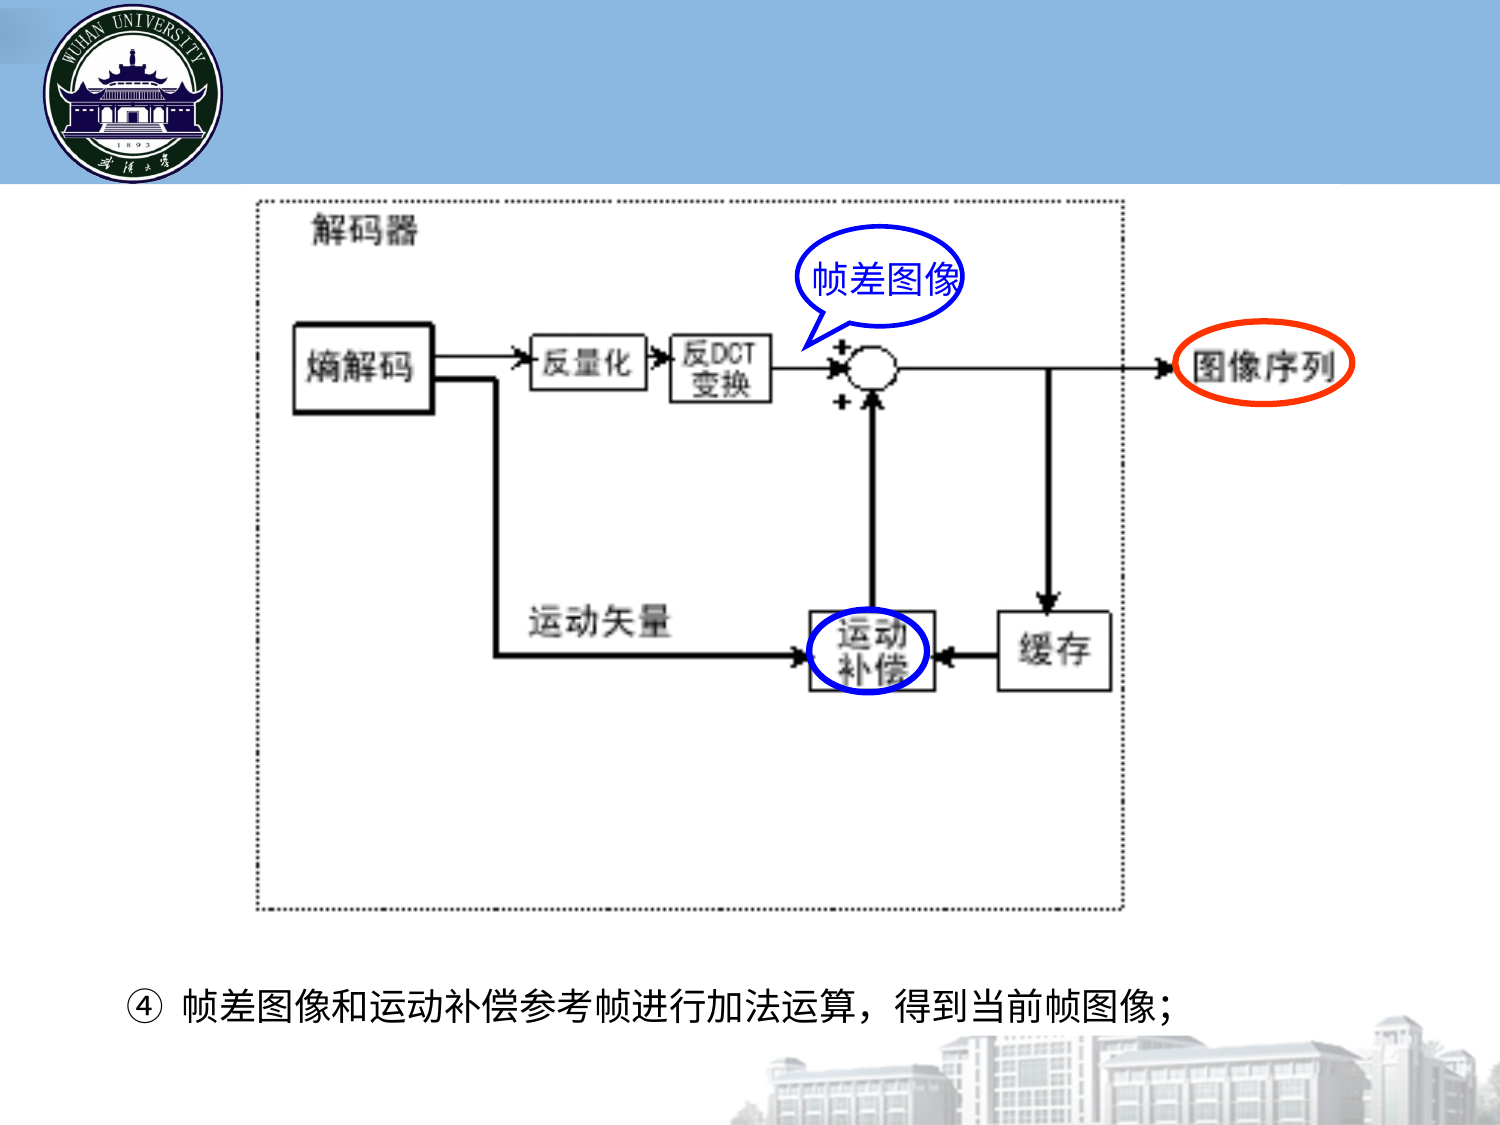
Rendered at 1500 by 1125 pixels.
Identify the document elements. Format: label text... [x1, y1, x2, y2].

picture [242, 184, 1341, 921]
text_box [797, 226, 978, 327]
text_box [1341, 342, 1353, 384]
text_box ④ 帧差图像和运动补偿参考帧进行加法运算，得到当前帧图像； [111, 976, 1211, 1036]
picture [728, 986, 1500, 1125]
picture [42, 3, 224, 184]
